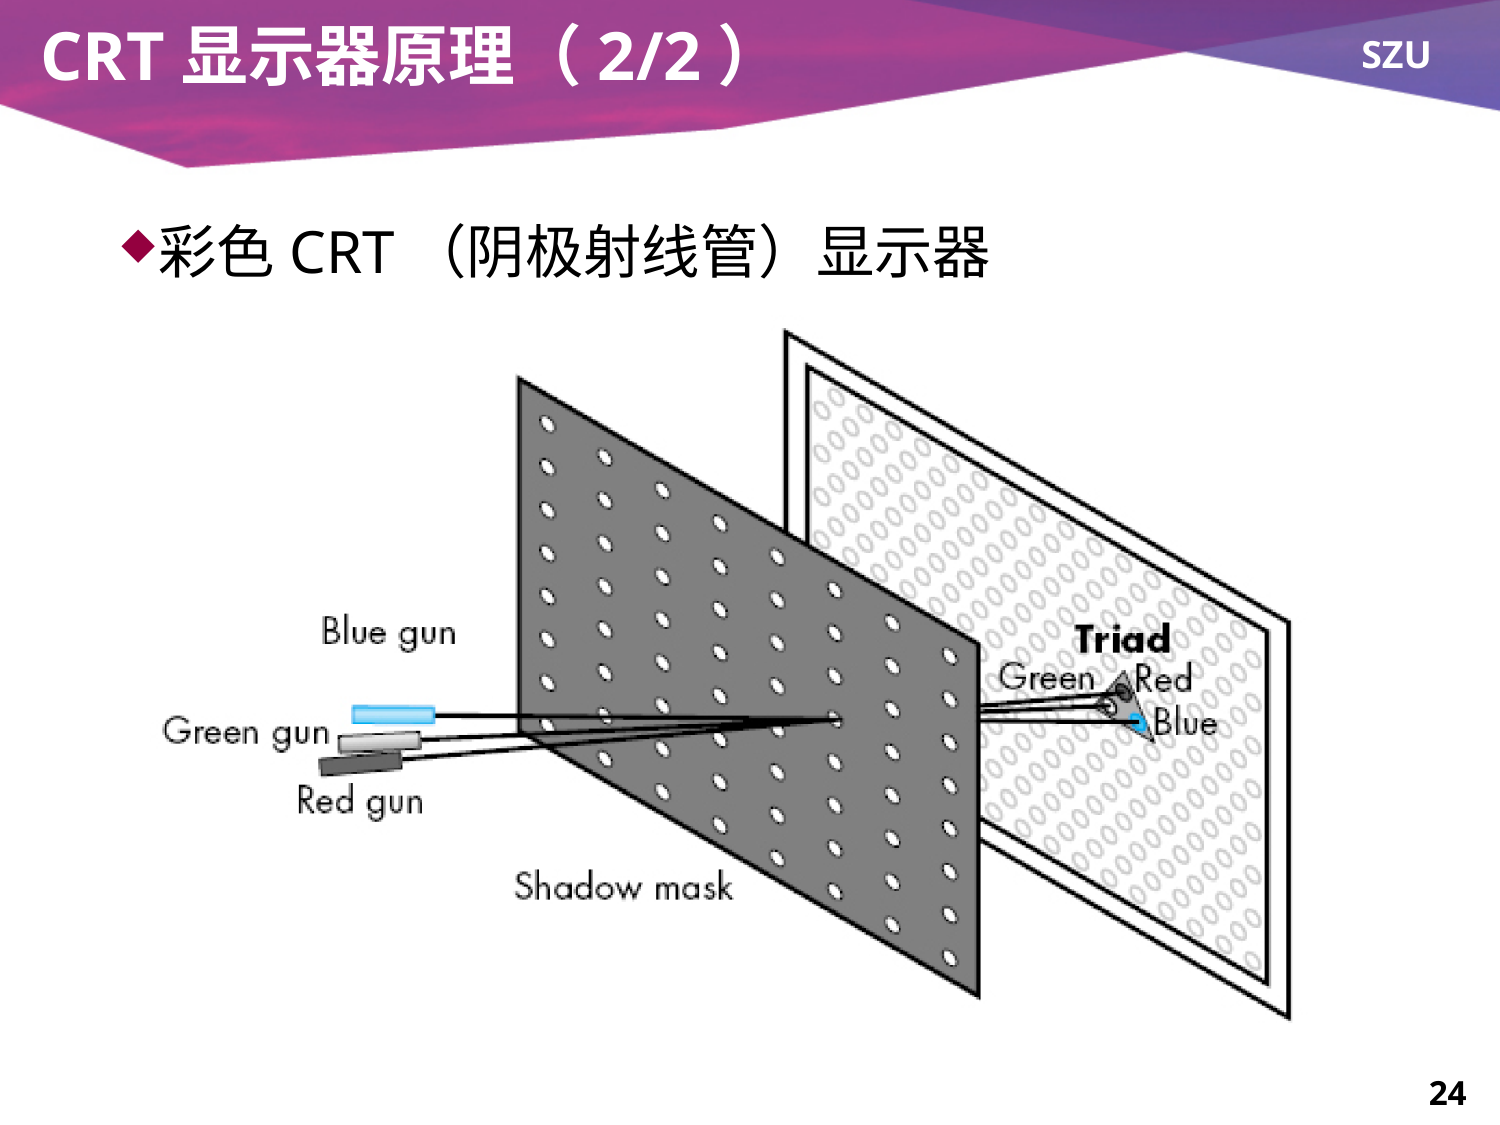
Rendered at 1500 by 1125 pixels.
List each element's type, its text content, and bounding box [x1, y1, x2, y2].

picture [0, 0, 1500, 1125]
slide_number 24 [1384, 1065, 1500, 1125]
title CRT显示器原理（2/2） [25, 15, 1320, 104]
list 彩色CRT（阴极射线管）显示器 [103, 216, 1397, 349]
